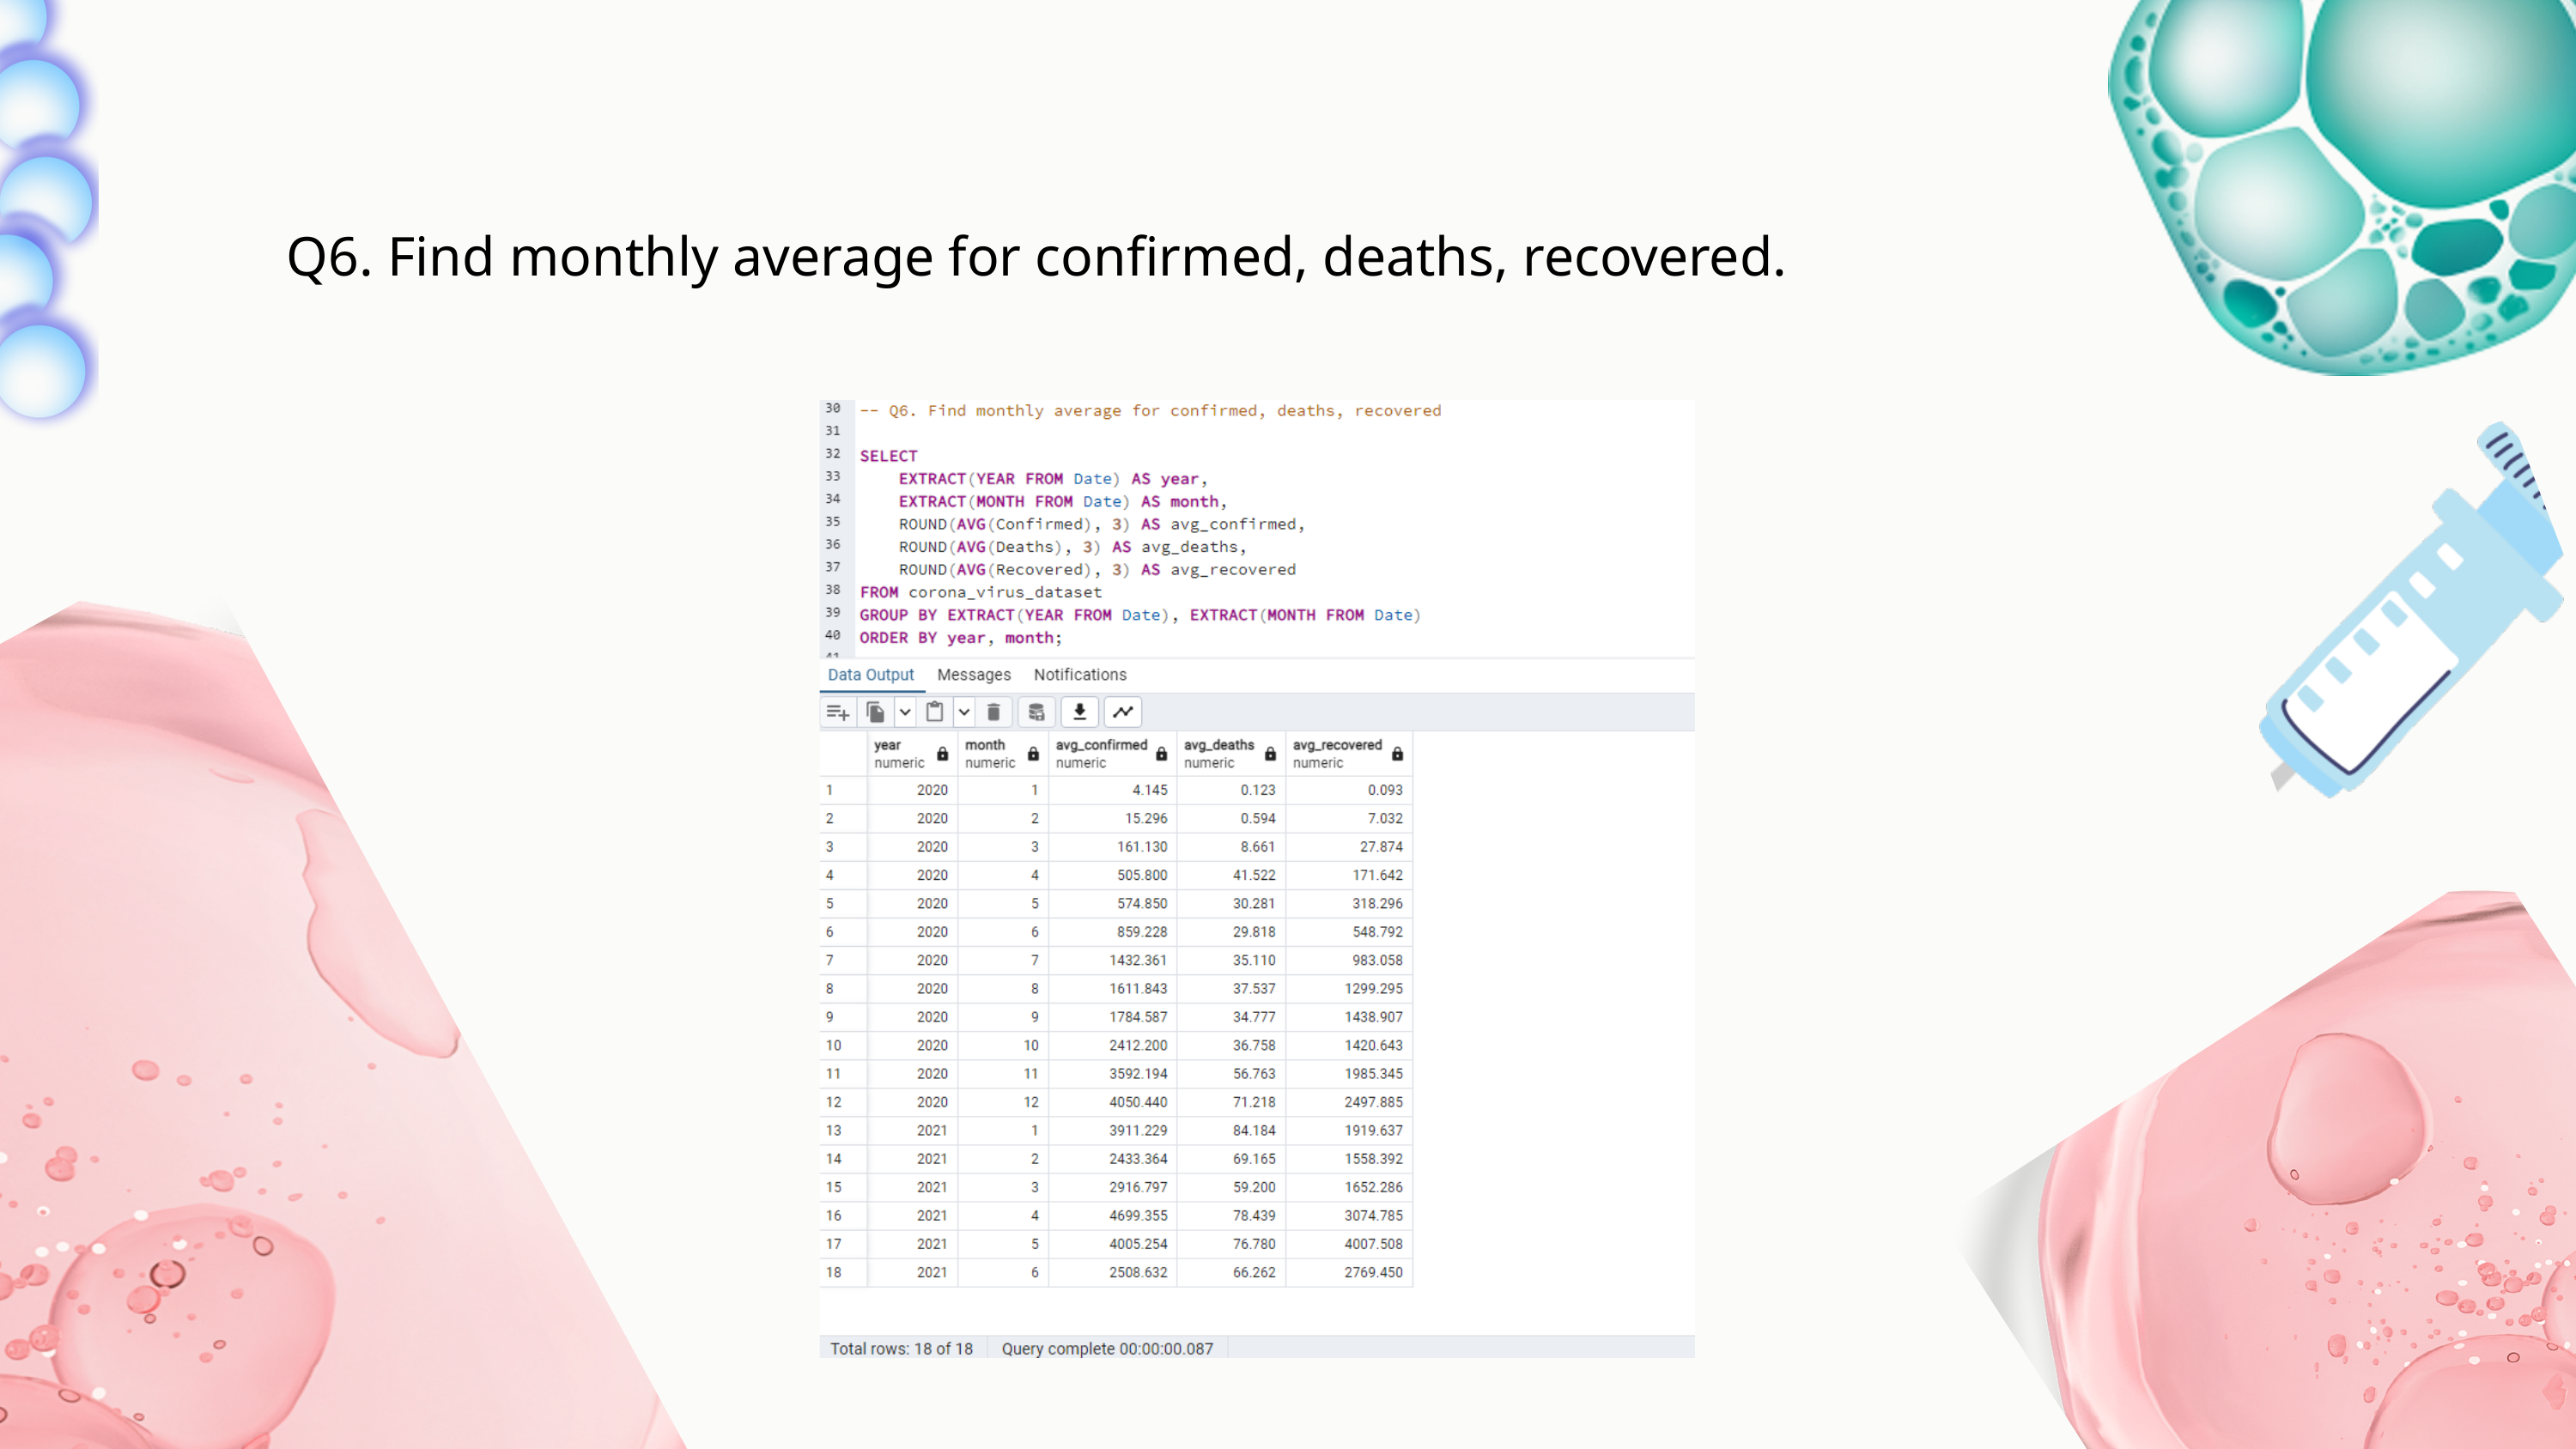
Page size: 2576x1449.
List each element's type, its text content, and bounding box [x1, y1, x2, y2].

text_box [2107, 0, 2576, 376]
text_box [0, 0, 99, 433]
text_box [2182, 417, 2576, 863]
text_box Q6. Find monthly average for confirmed, deaths, recovered. [253, 211, 1822, 288]
text_box [0, 539, 688, 1449]
text_box [819, 400, 1695, 1358]
text_box [1939, 862, 2576, 1449]
